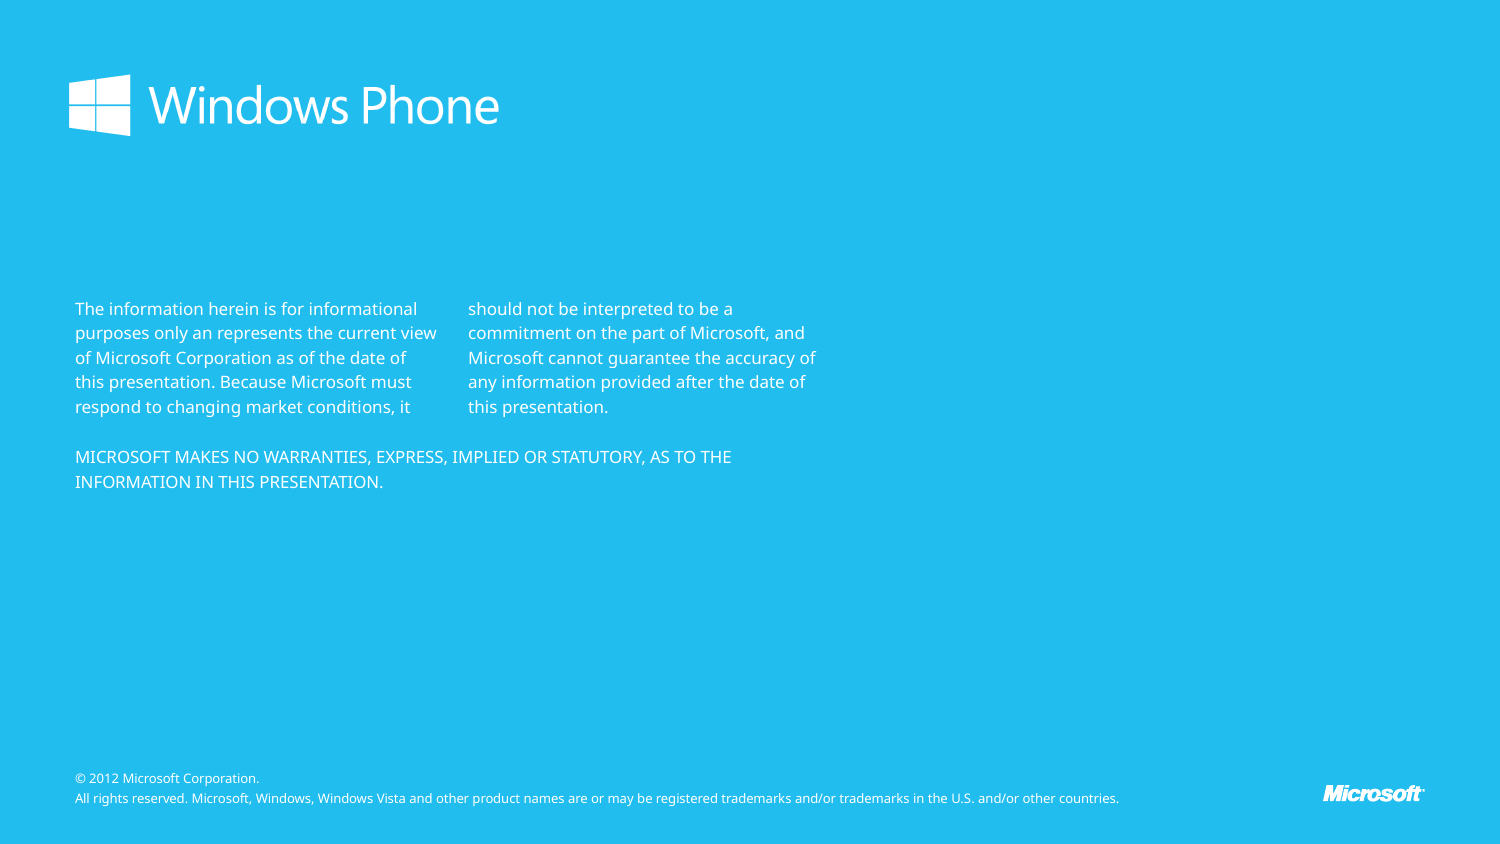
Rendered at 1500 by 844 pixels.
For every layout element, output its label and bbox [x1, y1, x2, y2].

picture [37, 41, 532, 169]
